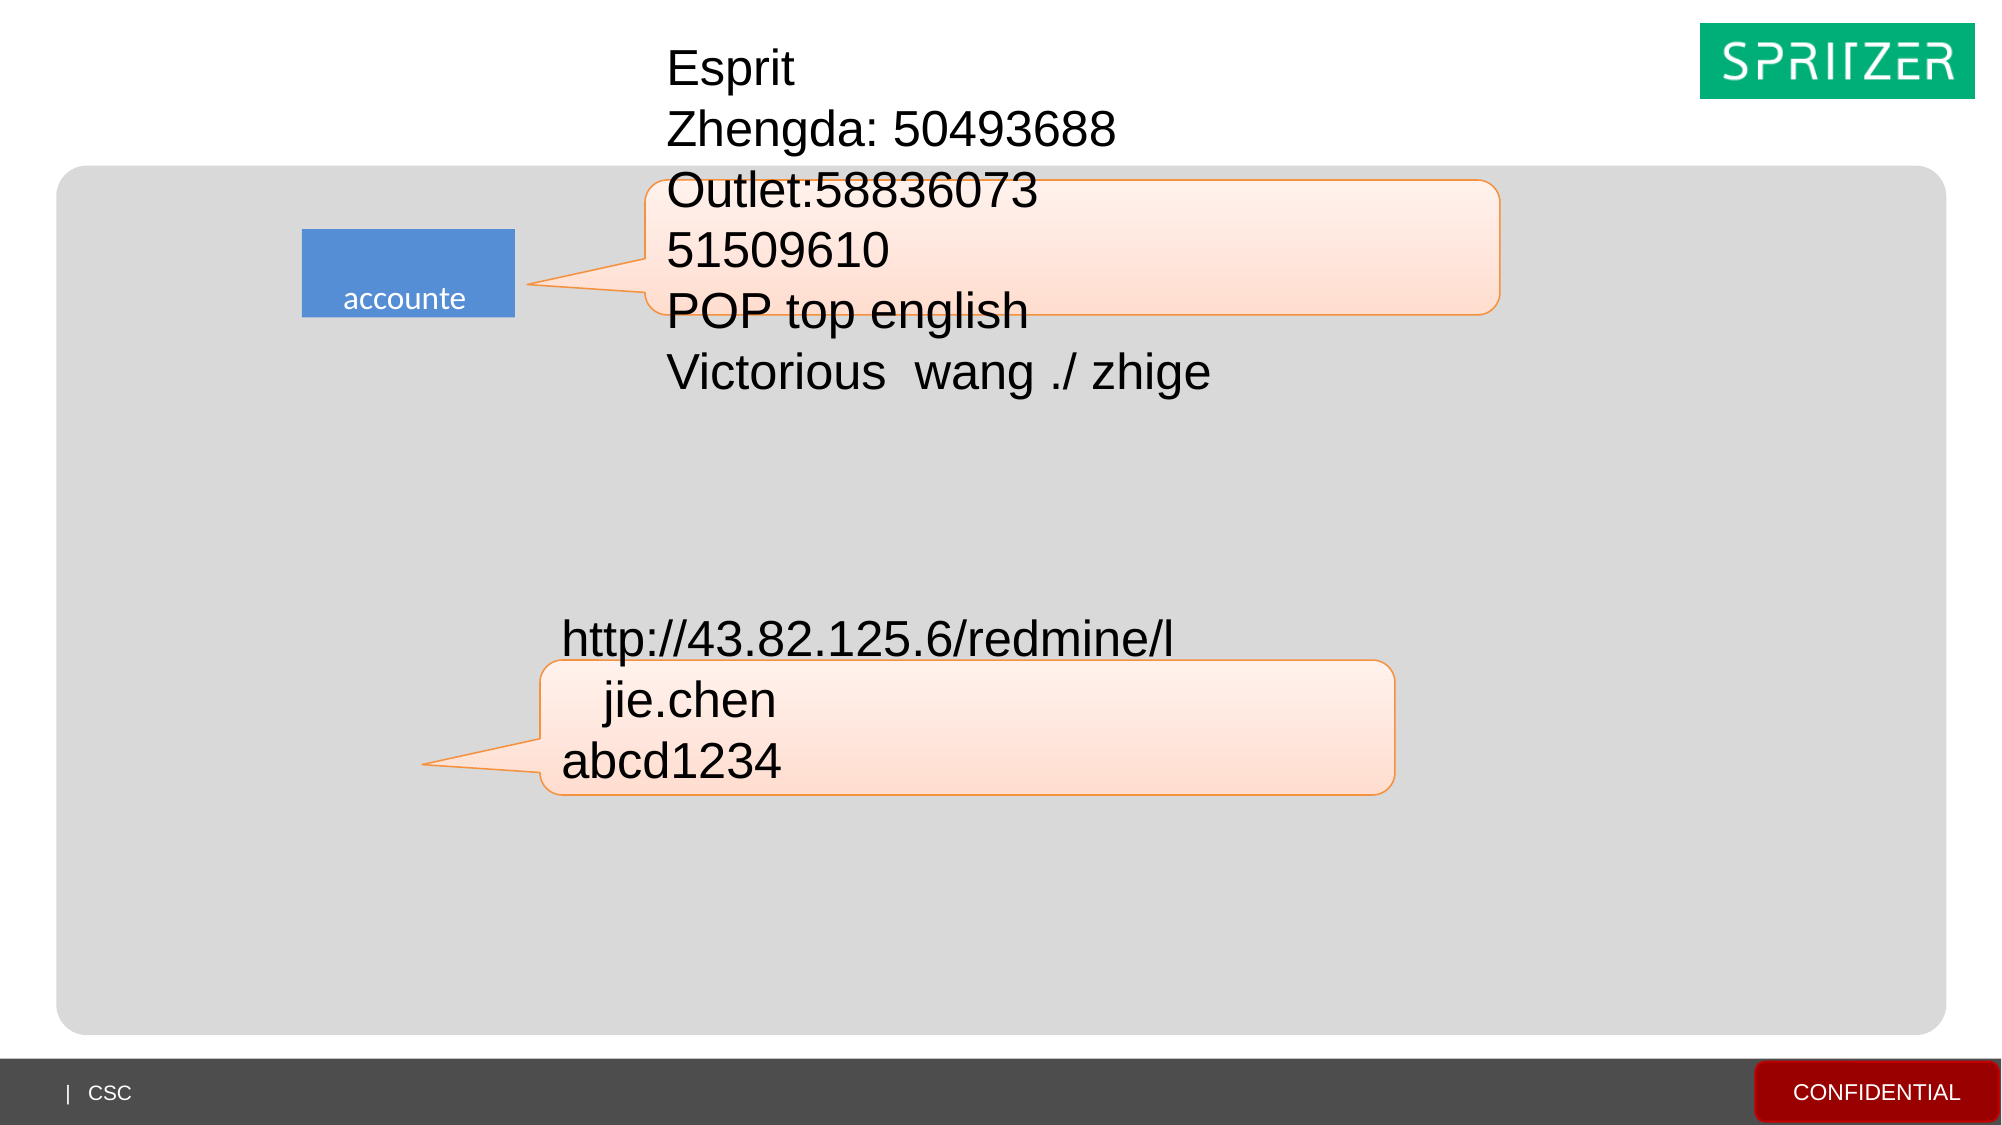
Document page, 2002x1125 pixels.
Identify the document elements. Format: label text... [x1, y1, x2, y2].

text_box Esprit Zhengda: 50493688 Outlet:58836073 51509610 POP top english Victorious wang ./ zhige [527, 179, 1500, 315]
text_box http://43.82.125.6/redmine/l jie.chen abcd1234 [422, 660, 1395, 796]
picture [1700, 23, 1975, 99]
text_box accounte [301, 229, 515, 318]
